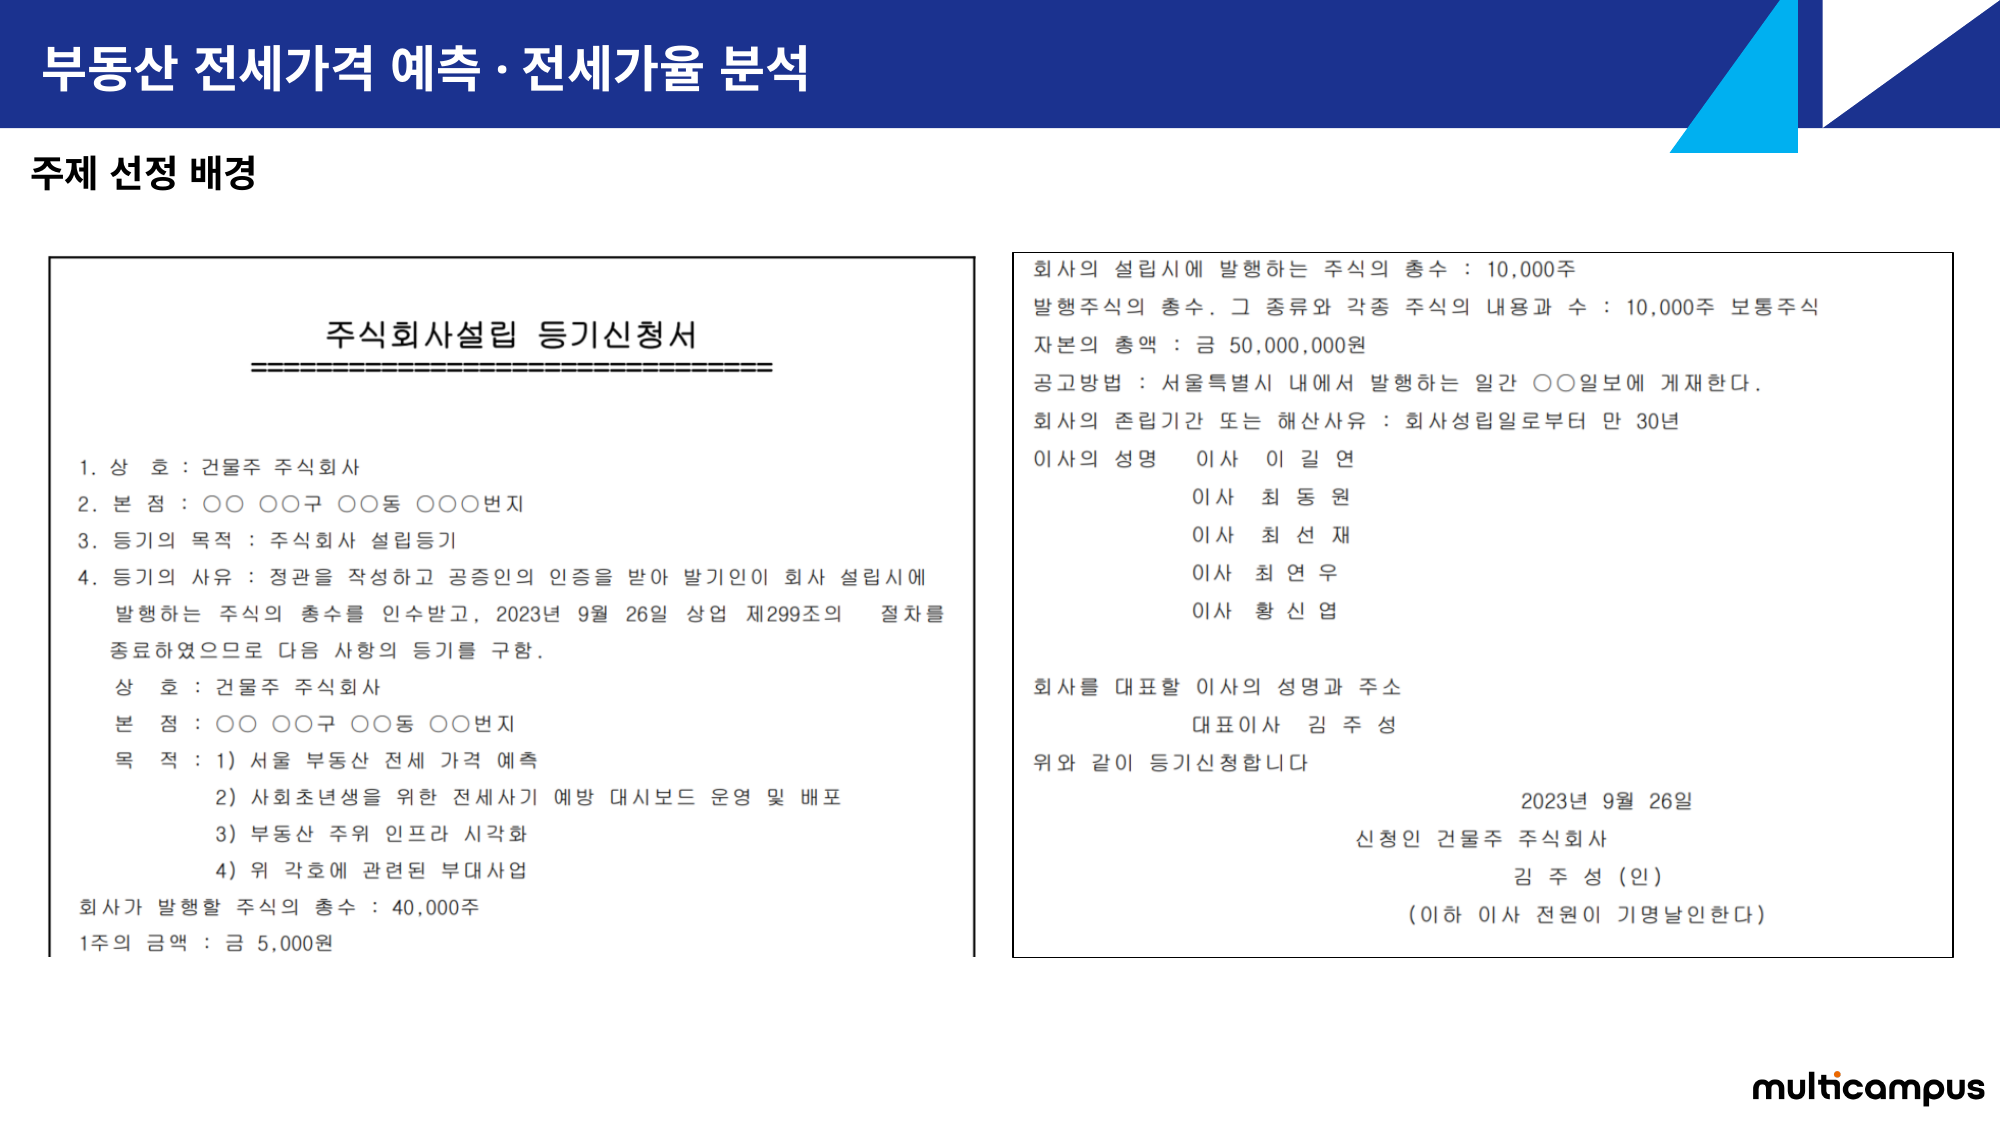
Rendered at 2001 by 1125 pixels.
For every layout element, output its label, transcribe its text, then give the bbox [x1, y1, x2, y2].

picture [47, 253, 976, 958]
picture [1013, 253, 1953, 958]
text_box 주제 선정 배경 [15, 142, 521, 203]
text_box 부동산 전세가격 예측·전세가율 분석 [0, 0, 1642, 129]
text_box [1644, 0, 2000, 129]
picture [1753, 1070, 1985, 1108]
